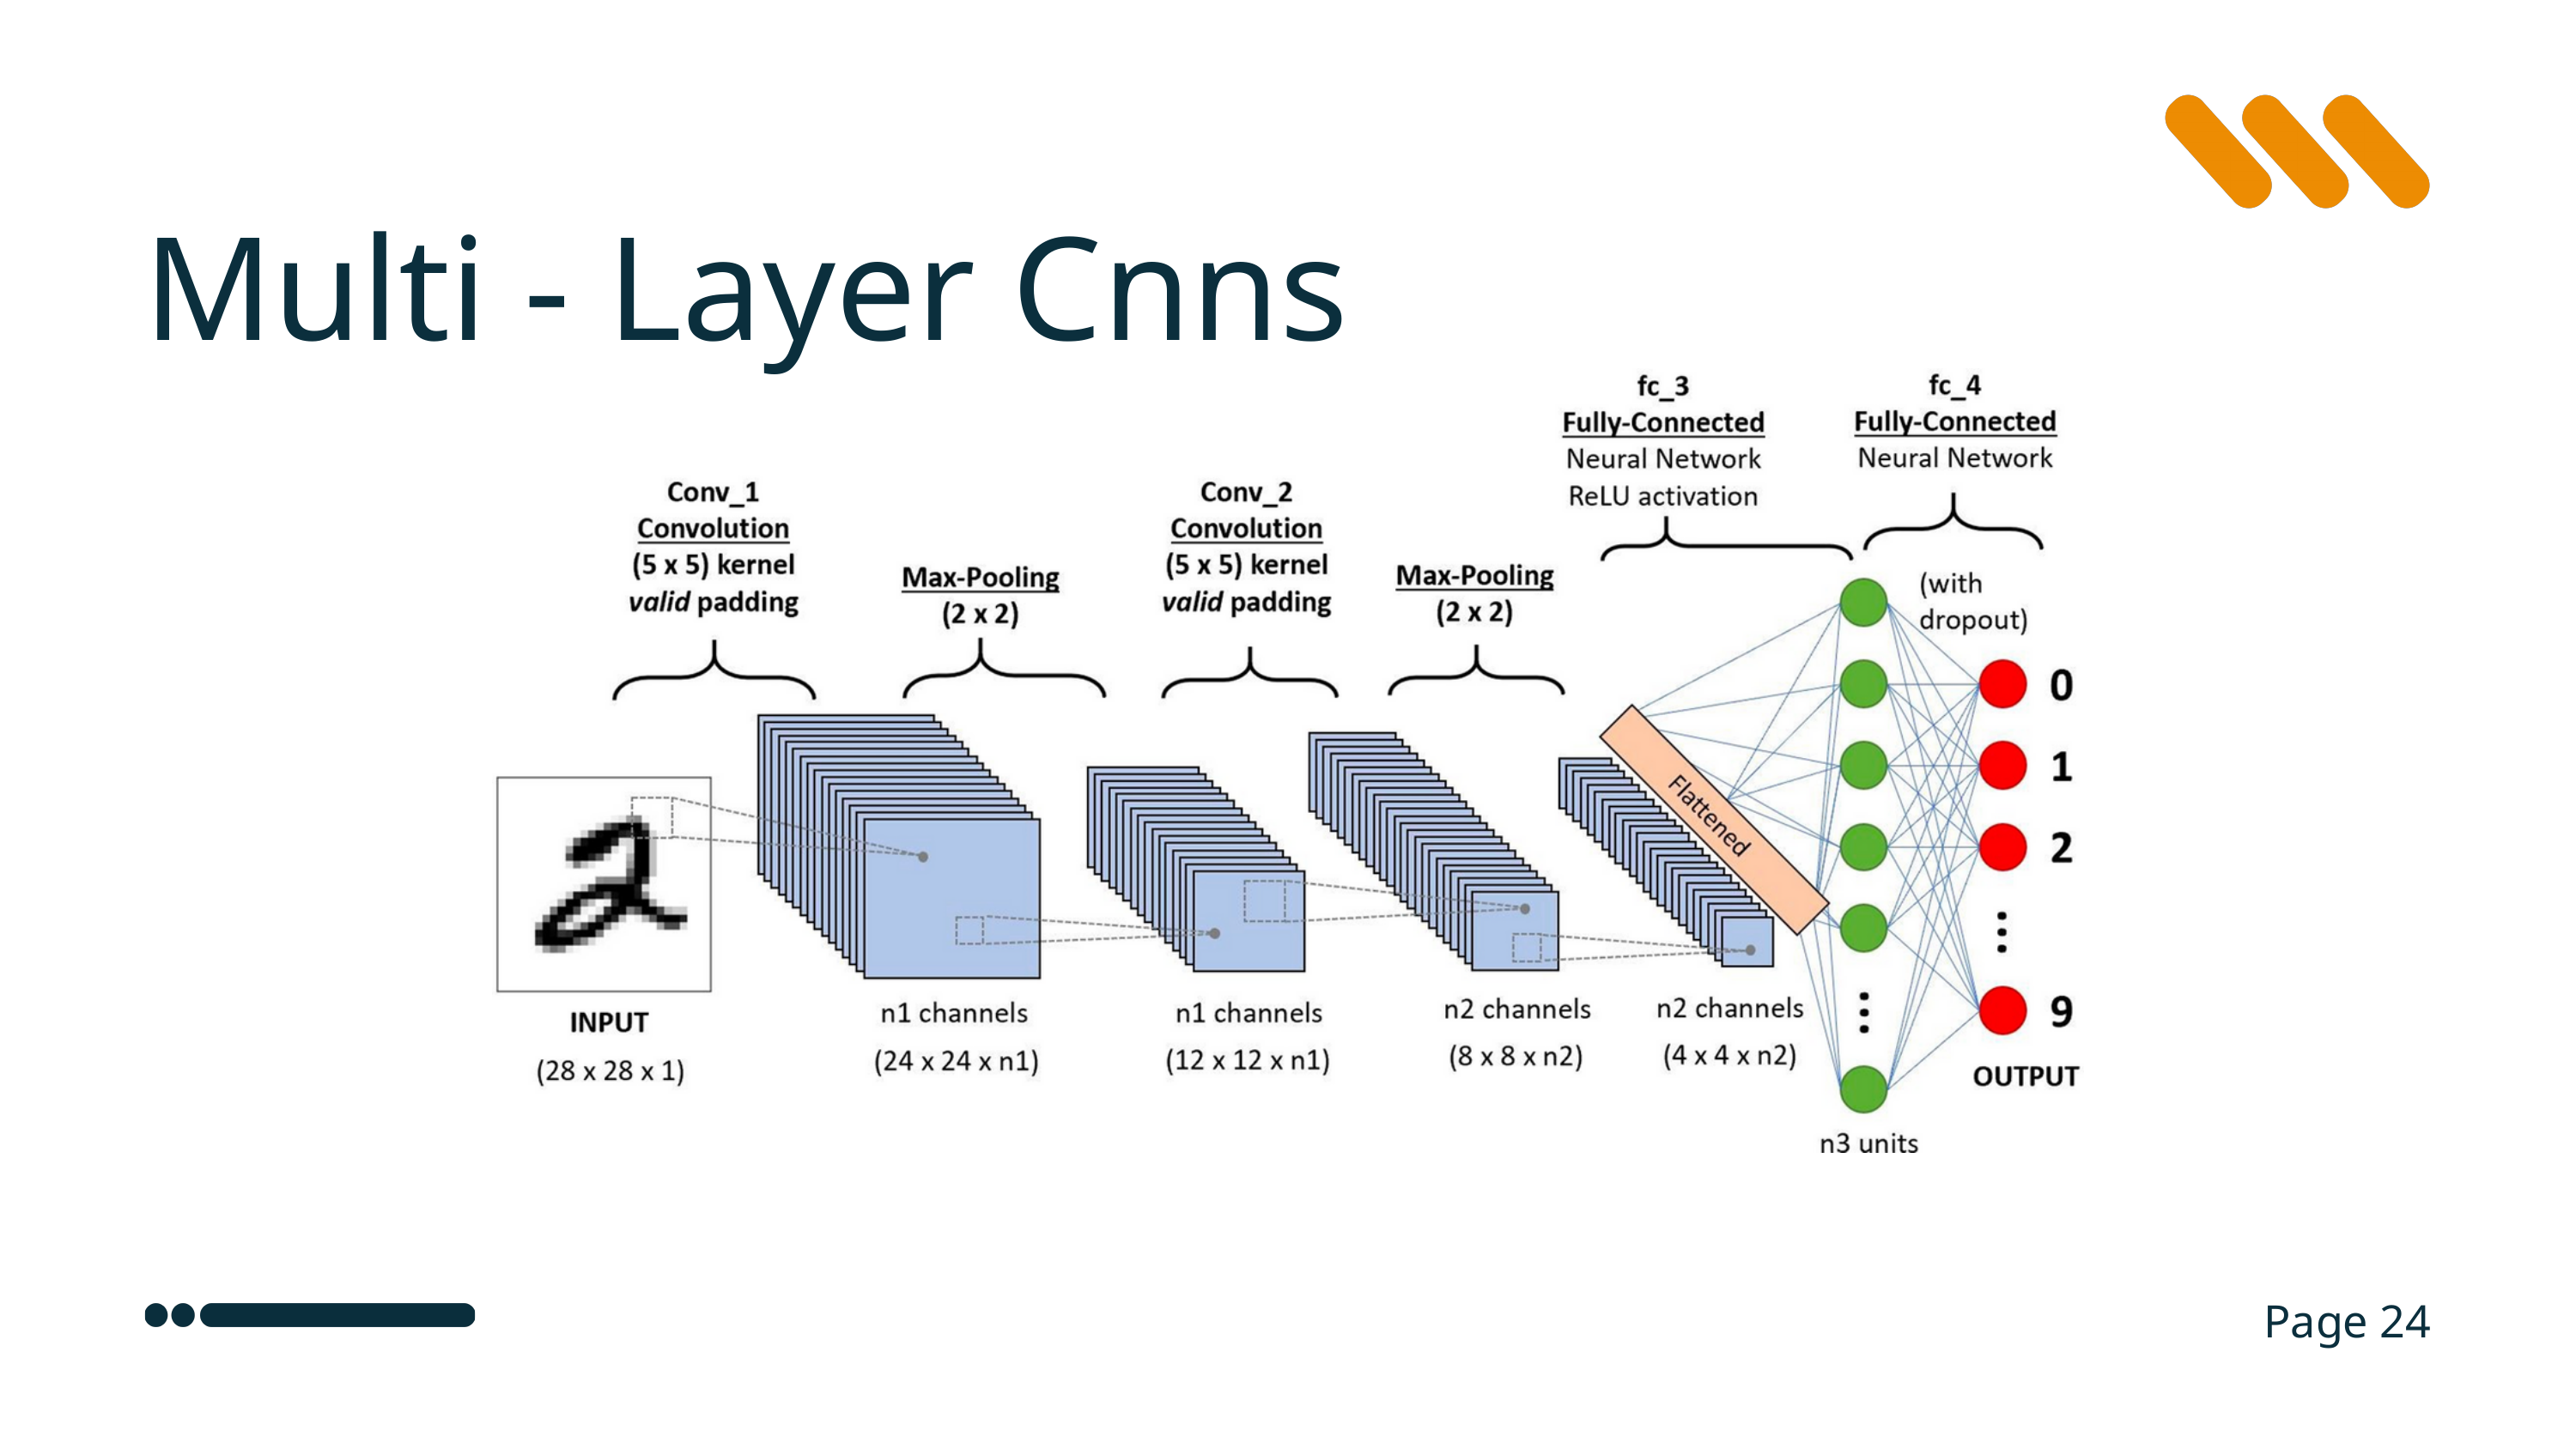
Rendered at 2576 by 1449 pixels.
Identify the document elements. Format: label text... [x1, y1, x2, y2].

text_box [144, 1303, 476, 1328]
text_box Multi - Layer Cnns [127, 154, 1365, 369]
text_box [2163, 93, 2432, 210]
text_box Page 24 [2163, 1302, 2432, 1348]
text_box [492, 368, 2084, 1153]
